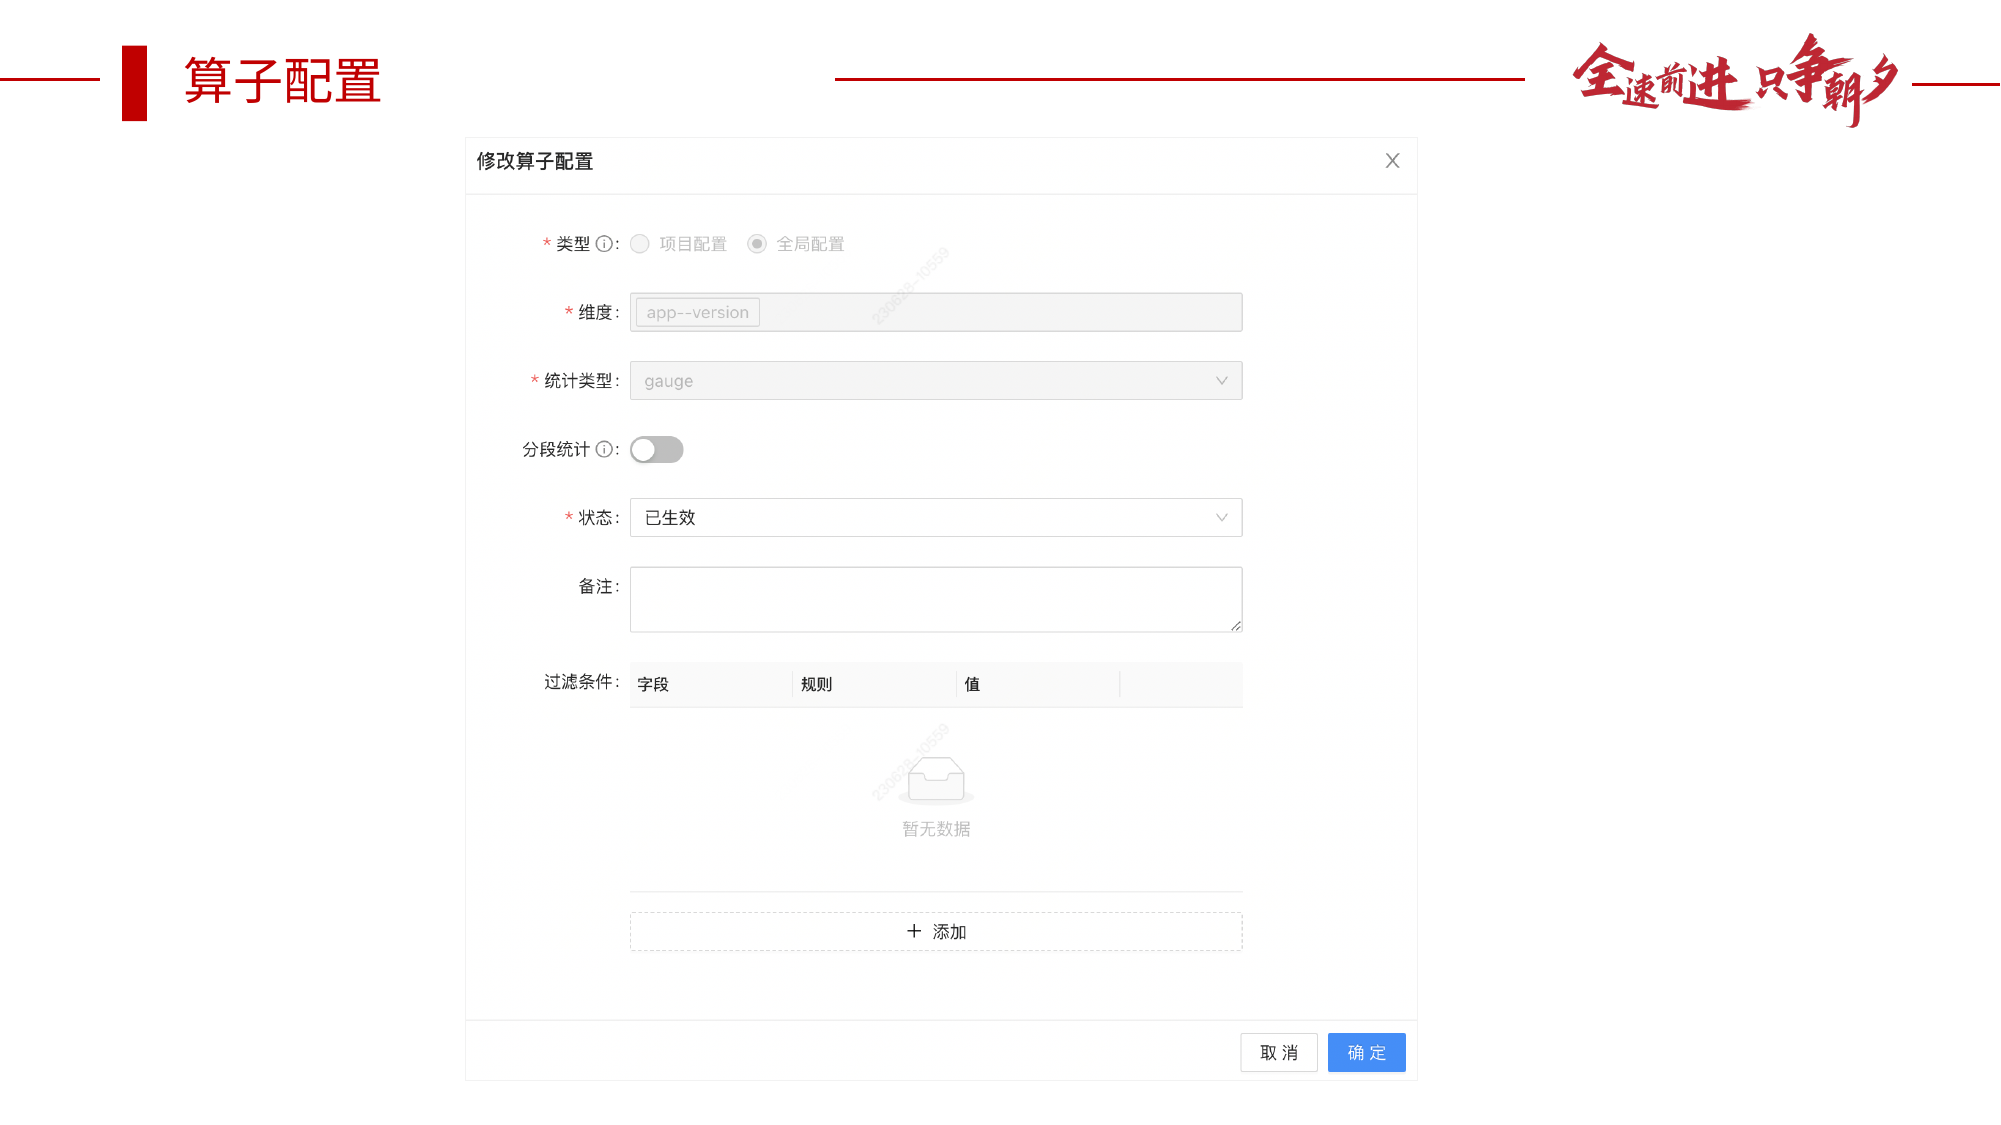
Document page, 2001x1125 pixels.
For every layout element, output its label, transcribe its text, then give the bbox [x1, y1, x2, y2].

picture [465, 137, 1418, 1081]
text_box [121, 45, 148, 122]
text_box 算子配置 [169, 49, 955, 147]
picture [1567, 22, 1908, 138]
